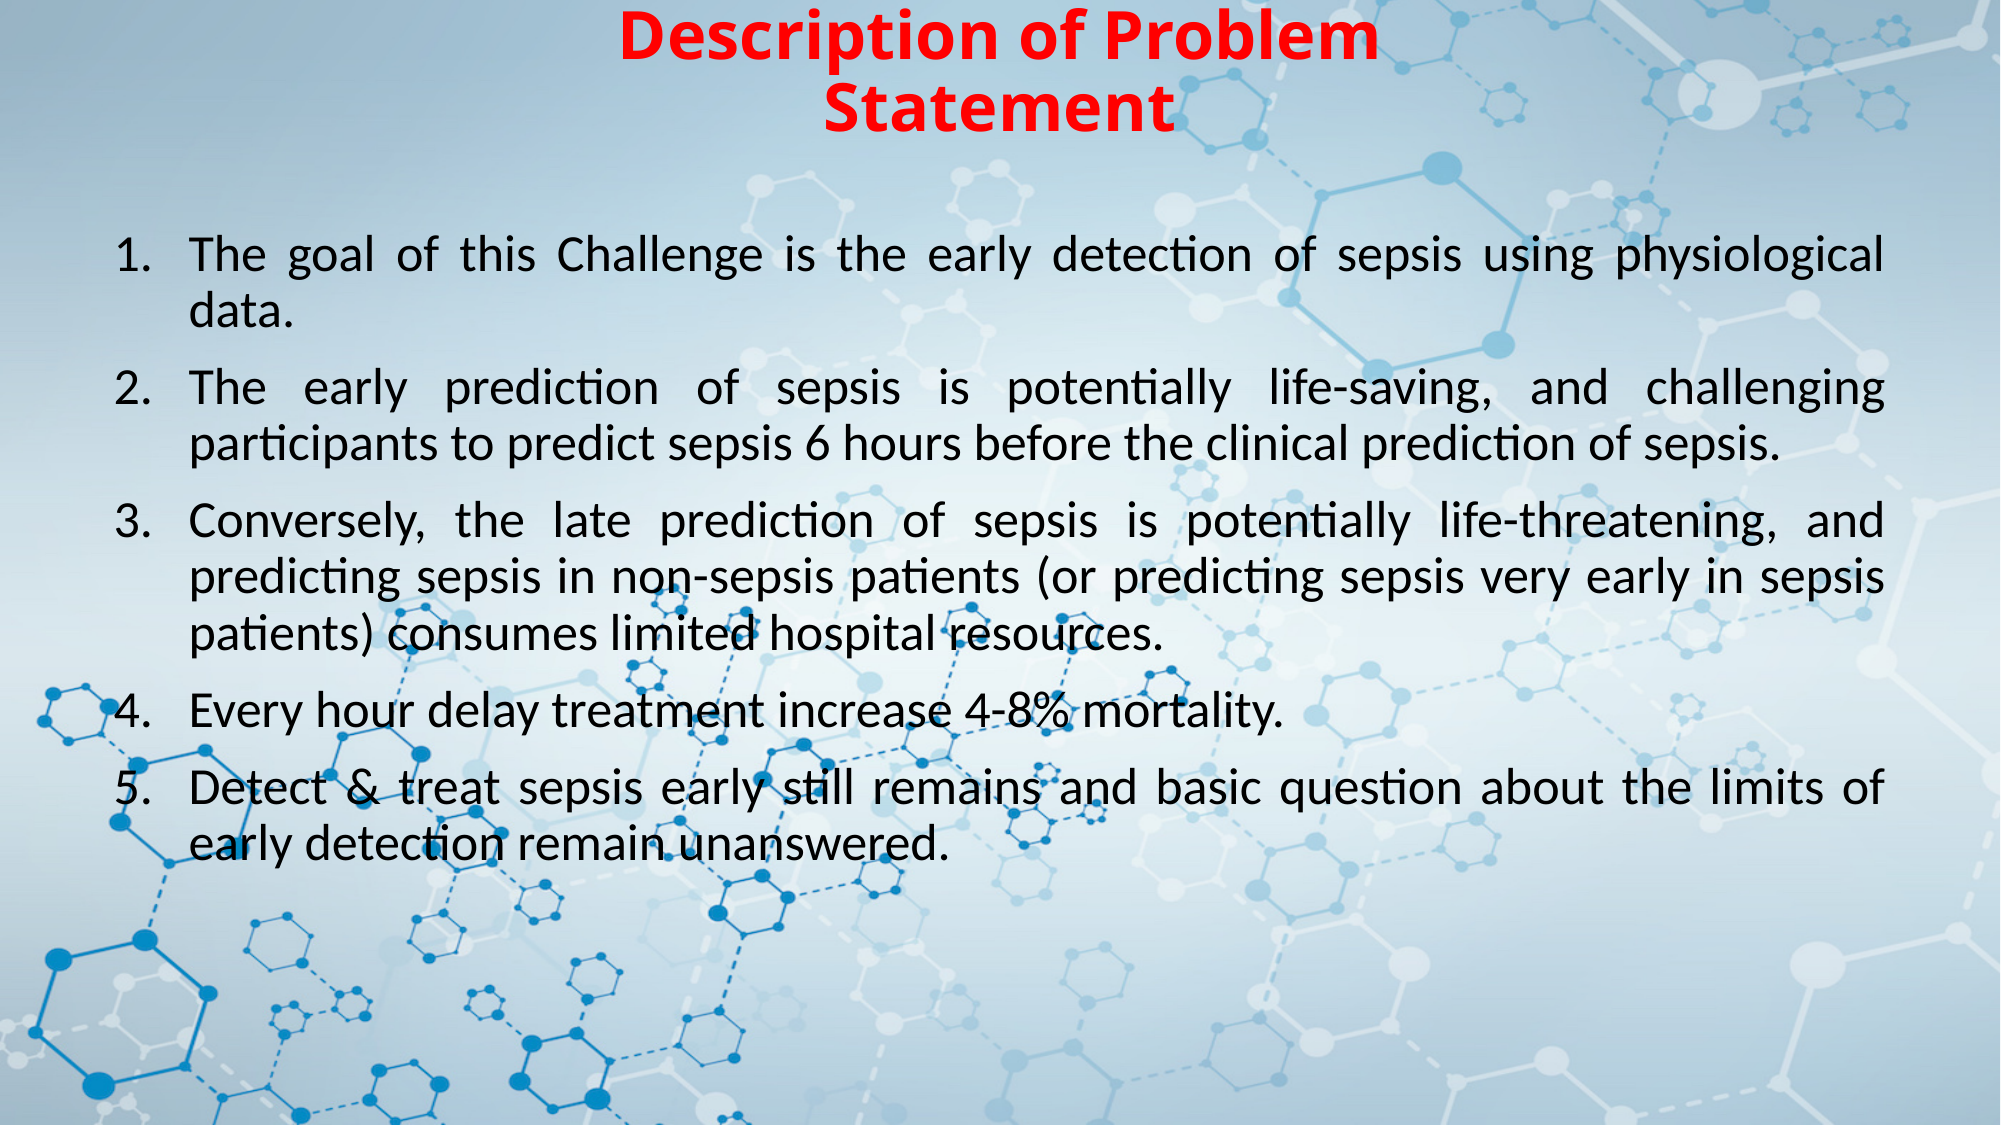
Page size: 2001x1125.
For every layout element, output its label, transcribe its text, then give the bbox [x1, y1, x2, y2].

text_box Description of Problem Statement [497, 63, 1503, 154]
text_box The goal of this Challenge is the early detection of sepsis using physiological data. The early prediction of sepsis is potentially life-saving, and challenging participants to predict sepsis 6 hours before the clinical prediction of sepsis. Conversely, the late prediction of sepsis is potentially life-threatening, and predicting sepsis in non-sepsis patients (or predicting sepsis very early in sepsis patients) consumes limited hospital resources. Every hour delay treatment increase 4-8% mortality. Detect & treat sepsis early still remains and basic question about the limits of early detection remain unanswered. [98, 218, 1902, 903]
picture [0, 0, 2001, 1125]
